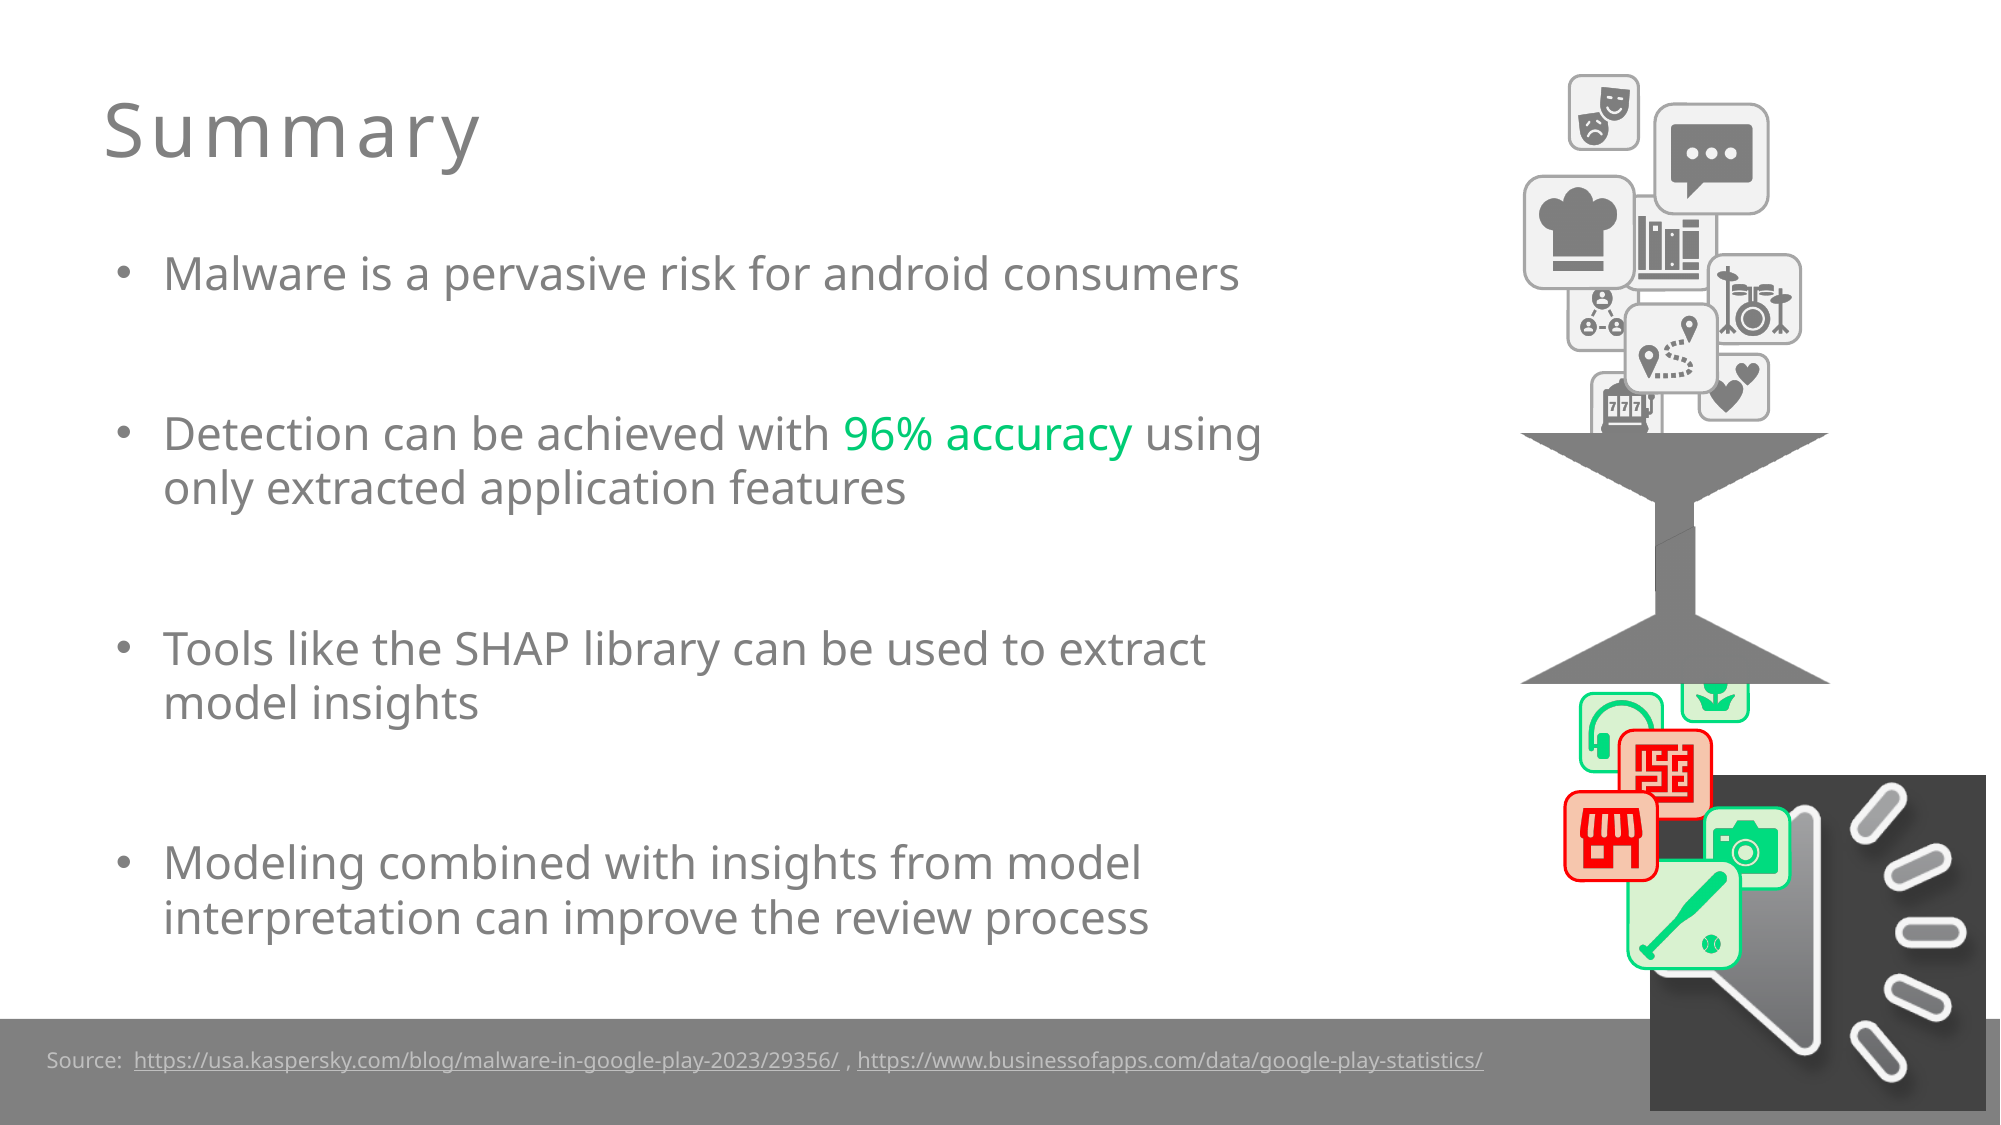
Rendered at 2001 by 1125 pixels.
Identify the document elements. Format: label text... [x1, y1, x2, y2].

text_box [1463, 75, 1887, 970]
picture [1648, 773, 1987, 1112]
text_box Summary [67, 75, 681, 181]
text_box Malware is a pervasive risk for android consumers Detection can be achieved with 96% accuracy using only extracted application features Tools like the SHAP library can be used to extract model insights Modeling combined with insights from model interpretation can improve the review process [101, 236, 1321, 952]
text_box Source: https://usa.kaspersky.com/blog/malware-in-google-play-2023/29356/ , https://www.businessofapps.com/data/google-play-statistics/ [31, 1038, 1648, 1084]
text_box [0, 1017, 2000, 1125]
